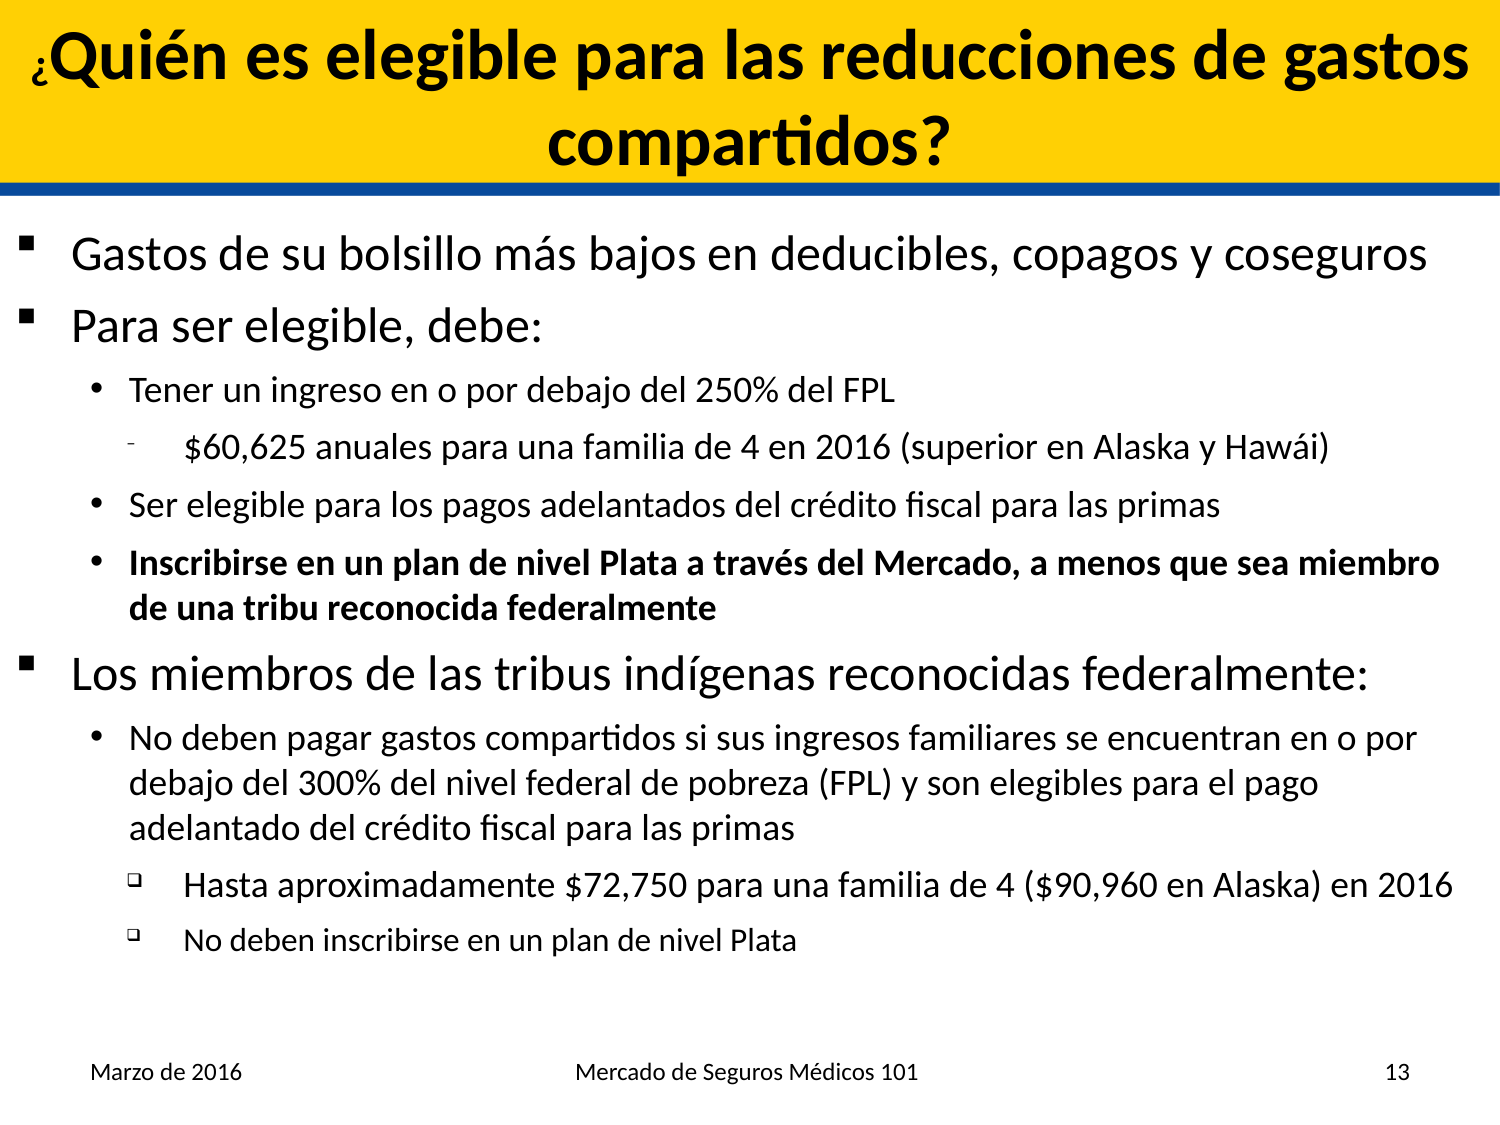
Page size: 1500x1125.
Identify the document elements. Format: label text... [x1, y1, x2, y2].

title ¿Quién es elegible para las reducciones de gastos compartidos? [0, 0, 1500, 188]
slide_number 13 [1074, 1040, 1425, 1100]
list Gastos de su bolsillo más bajos en deducibles, copagos y coseguros Para ser elegible, debe: Tener un ingreso en o por debajo del 250% del FPL $60,625 anuales para una familia de 4 en 2016 (superior en Alaska y Hawái) Ser elegible para los pagos adelantados del crédito fiscal para las primas Inscribirse en un plan de nivel Plata a través del Mercado, a menos que sea miembro de una tribu reconocida federalmente Los miembros de las tribus indígenas reconocidas federalmente: No deben pagar gastos compartidos si sus ingresos familiares se encuentran en o por debajo del 300% del nivel federal de pobreza (FPL) y son elegibles para el pago adelantado del crédito fiscal para las primas Hasta aproximadamente $72,750 para una familia de 4 ($90,960 en Alaska) en 2016 No deben inscribirse en un plan de nivel Plata [0, 212, 1475, 1066]
footer Mercado de Seguros Médicos 101 [425, 1040, 1074, 1100]
slide_number Marzo de 2016 [75, 1040, 425, 1100]
